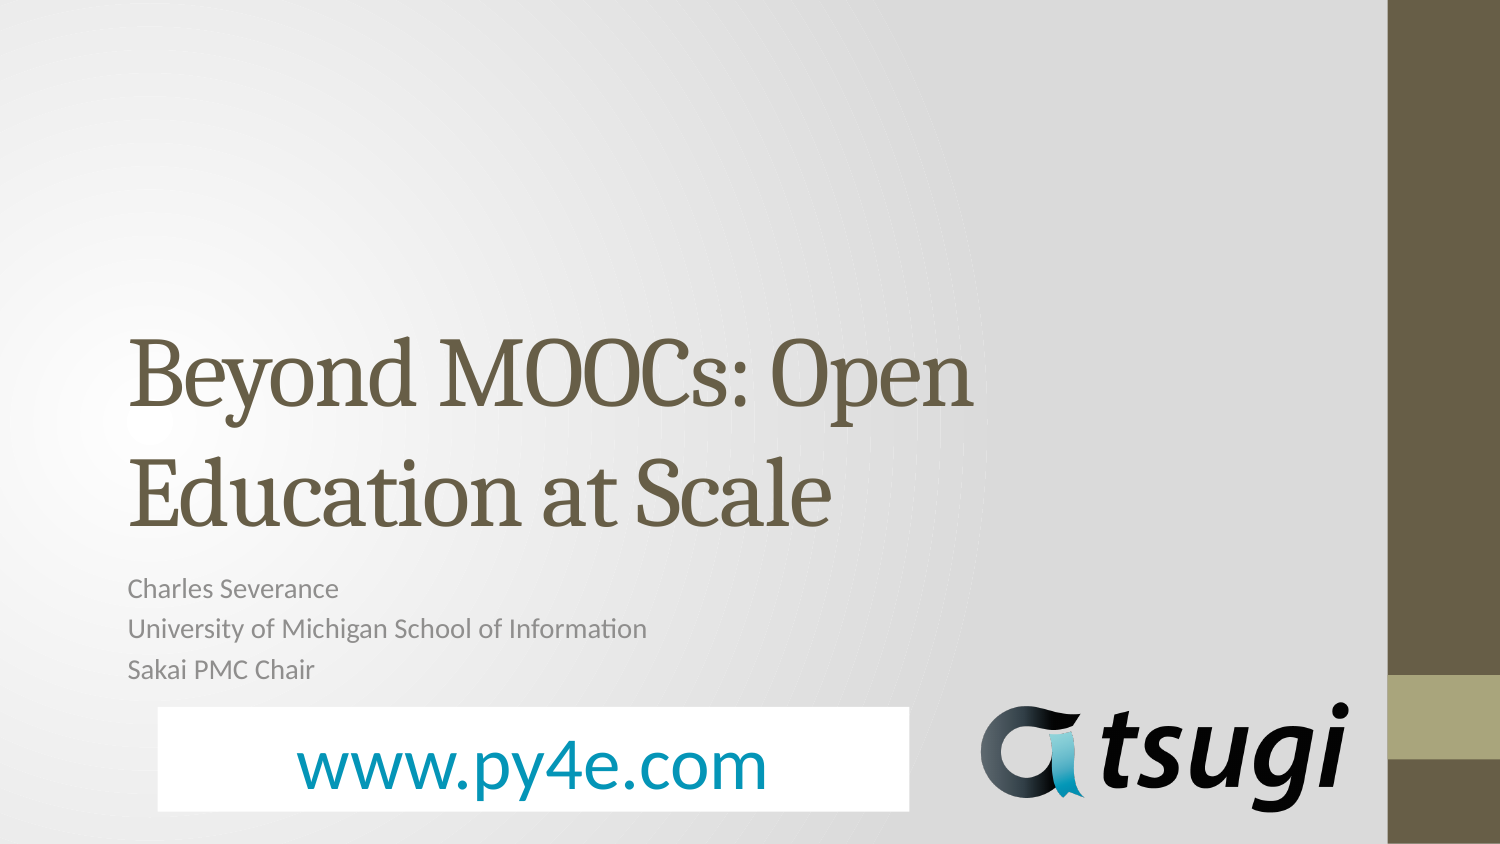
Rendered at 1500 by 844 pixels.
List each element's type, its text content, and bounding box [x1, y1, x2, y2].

picture [977, 702, 1351, 814]
title Beyond MOOCs: Open Education at Scale [112, 234, 1350, 554]
text_box www.py4e.com [156, 705, 911, 814]
subtitle Charles Severance University of Michigan School of Information Sakai PMC Chair [112, 562, 1173, 694]
